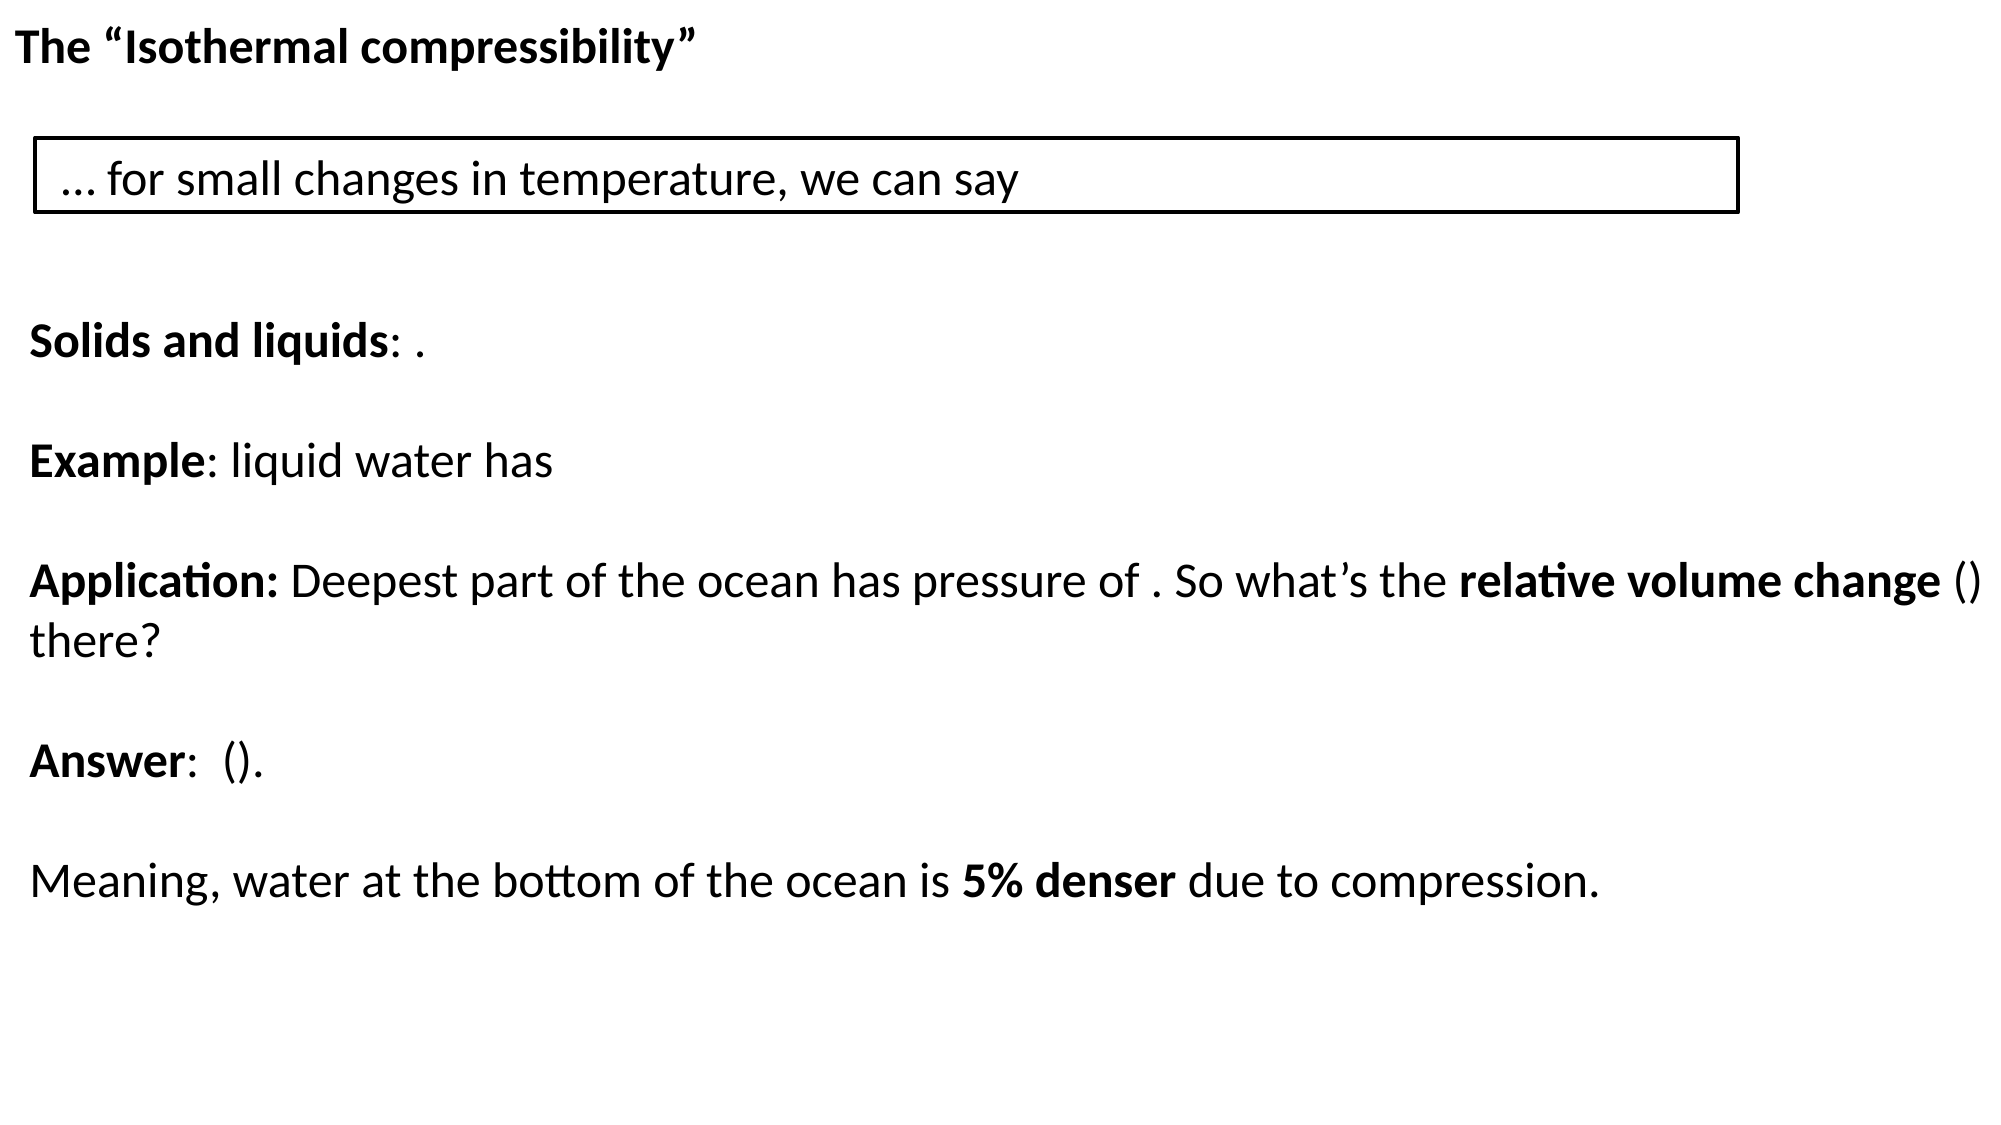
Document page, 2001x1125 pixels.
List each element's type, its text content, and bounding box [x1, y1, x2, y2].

text_box The “Isothermal compressibility” [0, 6, 1932, 81]
